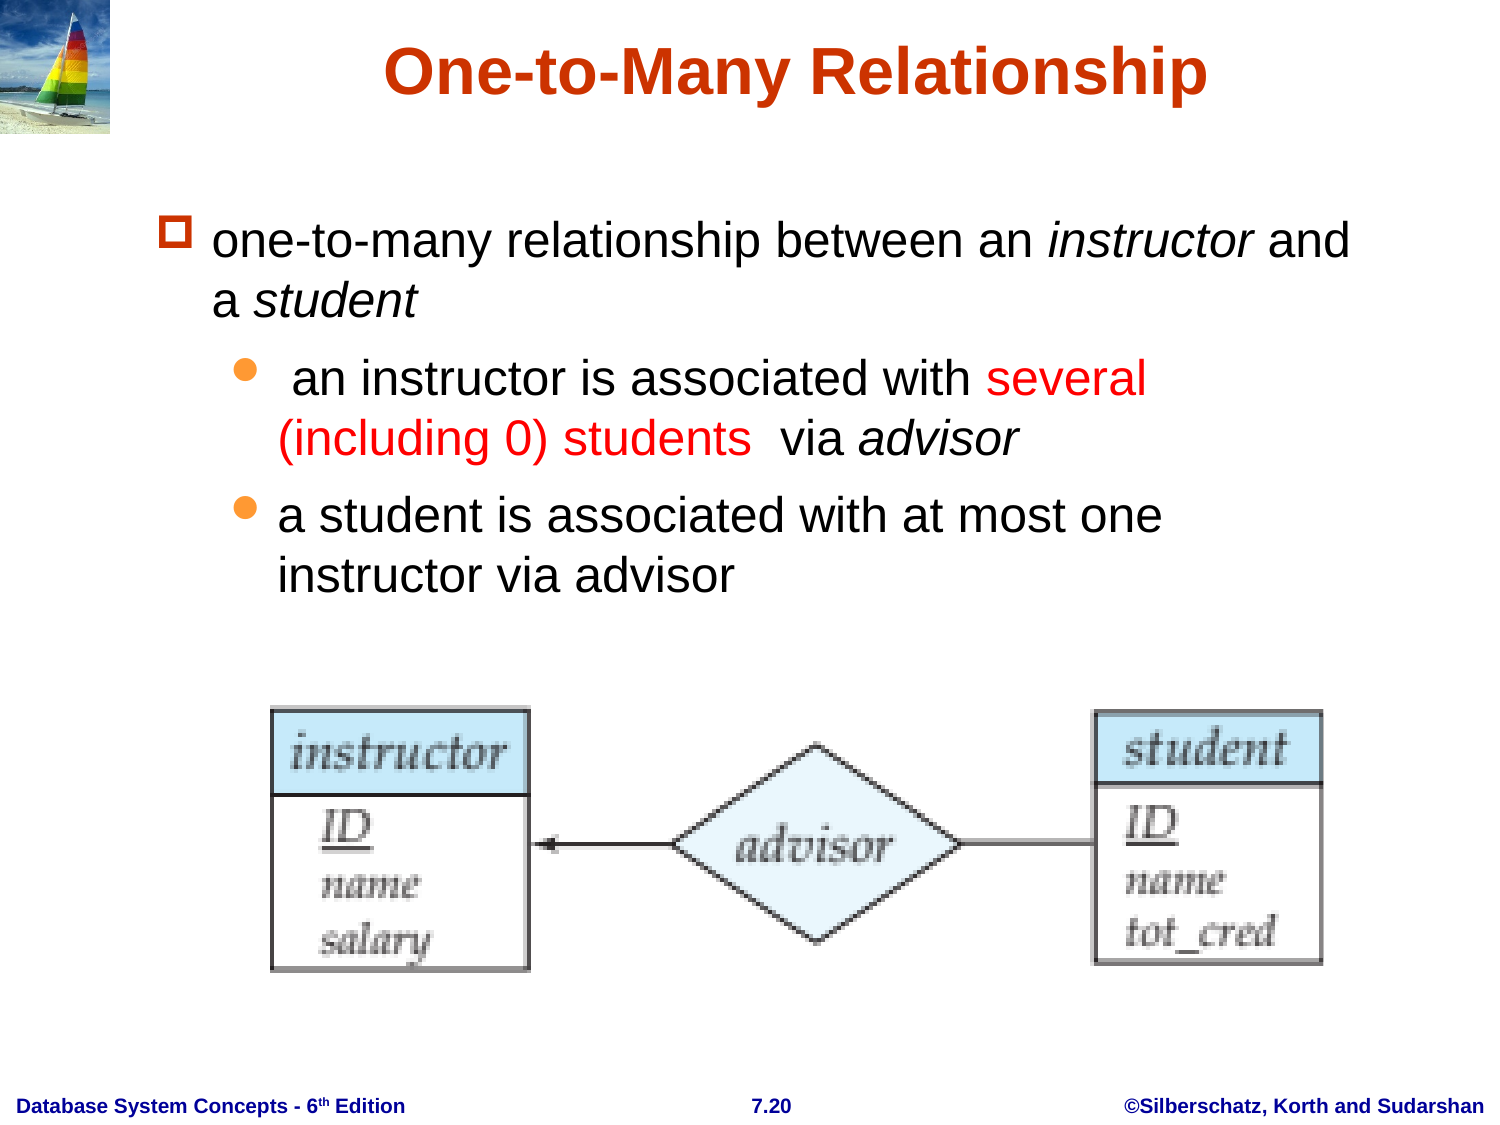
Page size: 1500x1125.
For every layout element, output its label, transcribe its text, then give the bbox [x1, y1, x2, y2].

title One-to-Many Relationship [134, 15, 1460, 116]
picture [0, 0, 110, 134]
list one-to-many relationship between an instructor and a student an instructor is associated with several (including 0) students via advisor a student is associated with at most one instructor via advisor [140, 200, 1368, 505]
picture [269, 666, 1324, 974]
